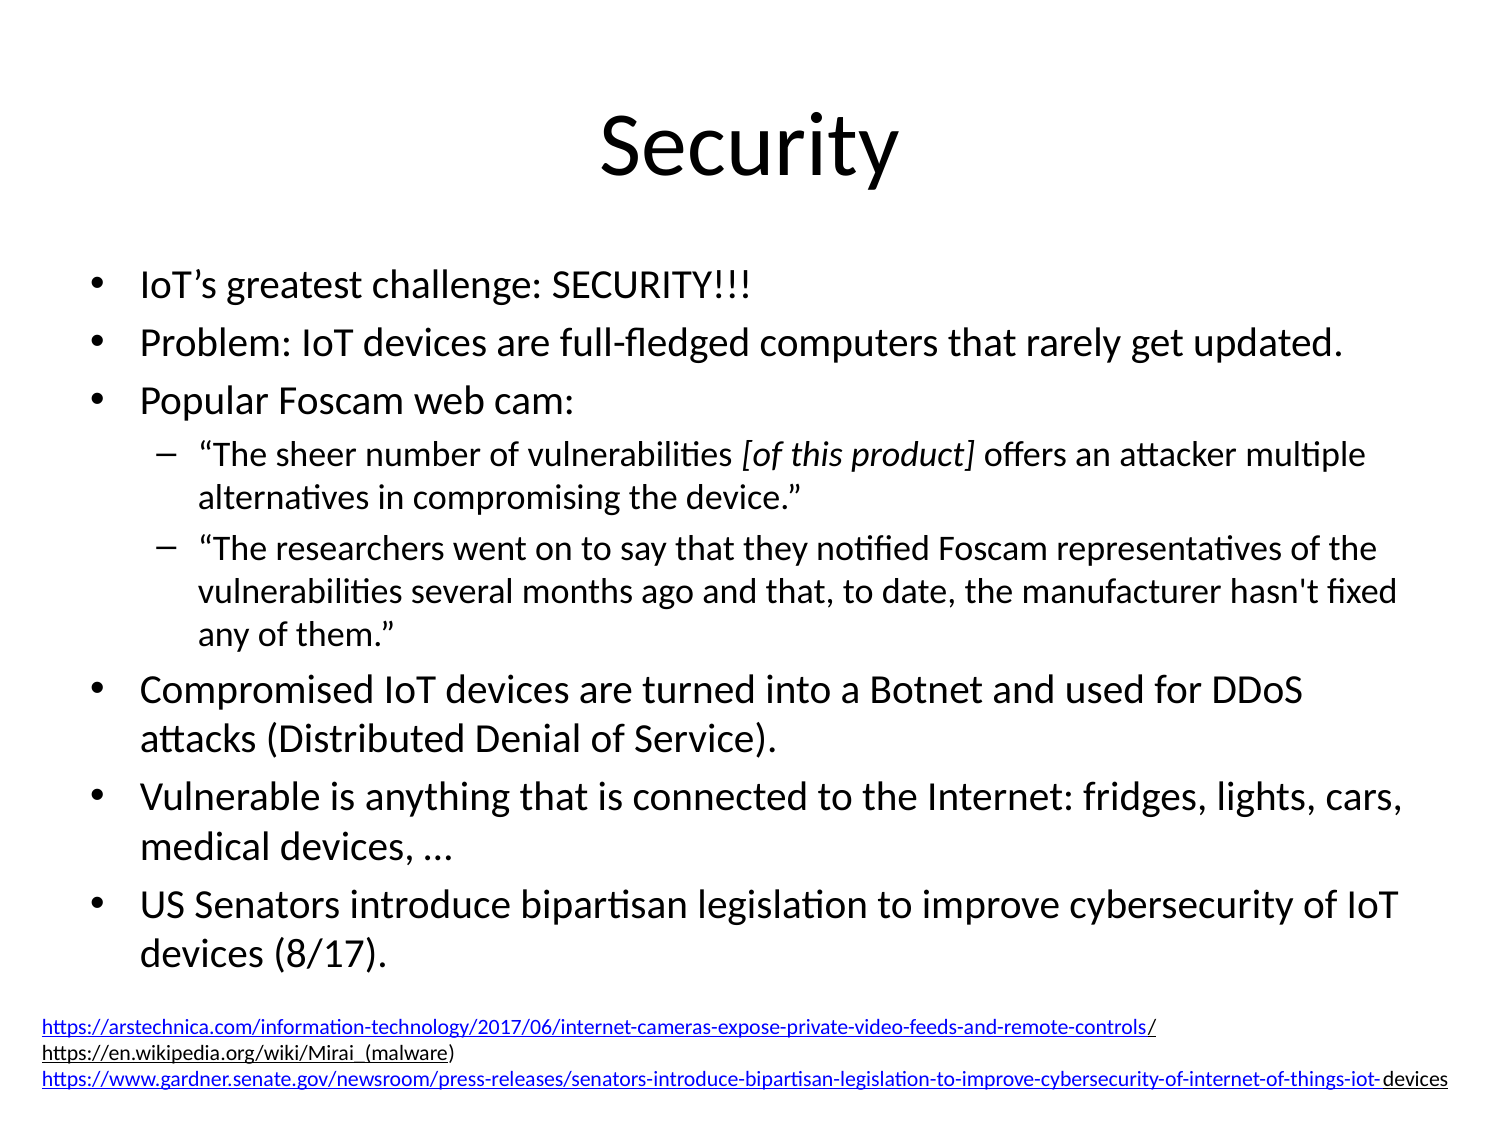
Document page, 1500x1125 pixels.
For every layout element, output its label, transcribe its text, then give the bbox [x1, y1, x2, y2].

title Security [75, 45, 1425, 233]
list IoT’s greatest challenge: SECURITY!!! Problem: IoT devices are full-fledged computers that rarely get updated. Popular Foscam web cam: “The sheer number of vulnerabilities [of this product] offers an attacker multiple alternatives in compromising the device.” “The researchers went on to say that they notified Foscam representatives of the vulnerabilities several months ago and that, to date, the manufacturer hasn't fixed any of them.” Compromised IoT devices are turned into a Botnet and used for DDoS attacks (Distributed Denial of Service). Vulnerable is anything that is connected to the Internet: fridges, lights, cars, medical devices, … US Senators introduce bipartisan legislation to improve cybersecurity of IoT devices (8/17). [75, 249, 1425, 993]
text_box https://arstechnica.com/information-technology/2017/06/internet-cameras-expose-private-video-feeds-and-remote-controls/ https://en.wikipedia.org/wiki/Mirai_(malware) https://www.gardner.senate.gov/newsroom/press-releases/senators-introduce-bipartisan-legislation-to-improve-cybersecurity-of-internet-of-things-iot-devices [27, 1004, 1469, 1099]
